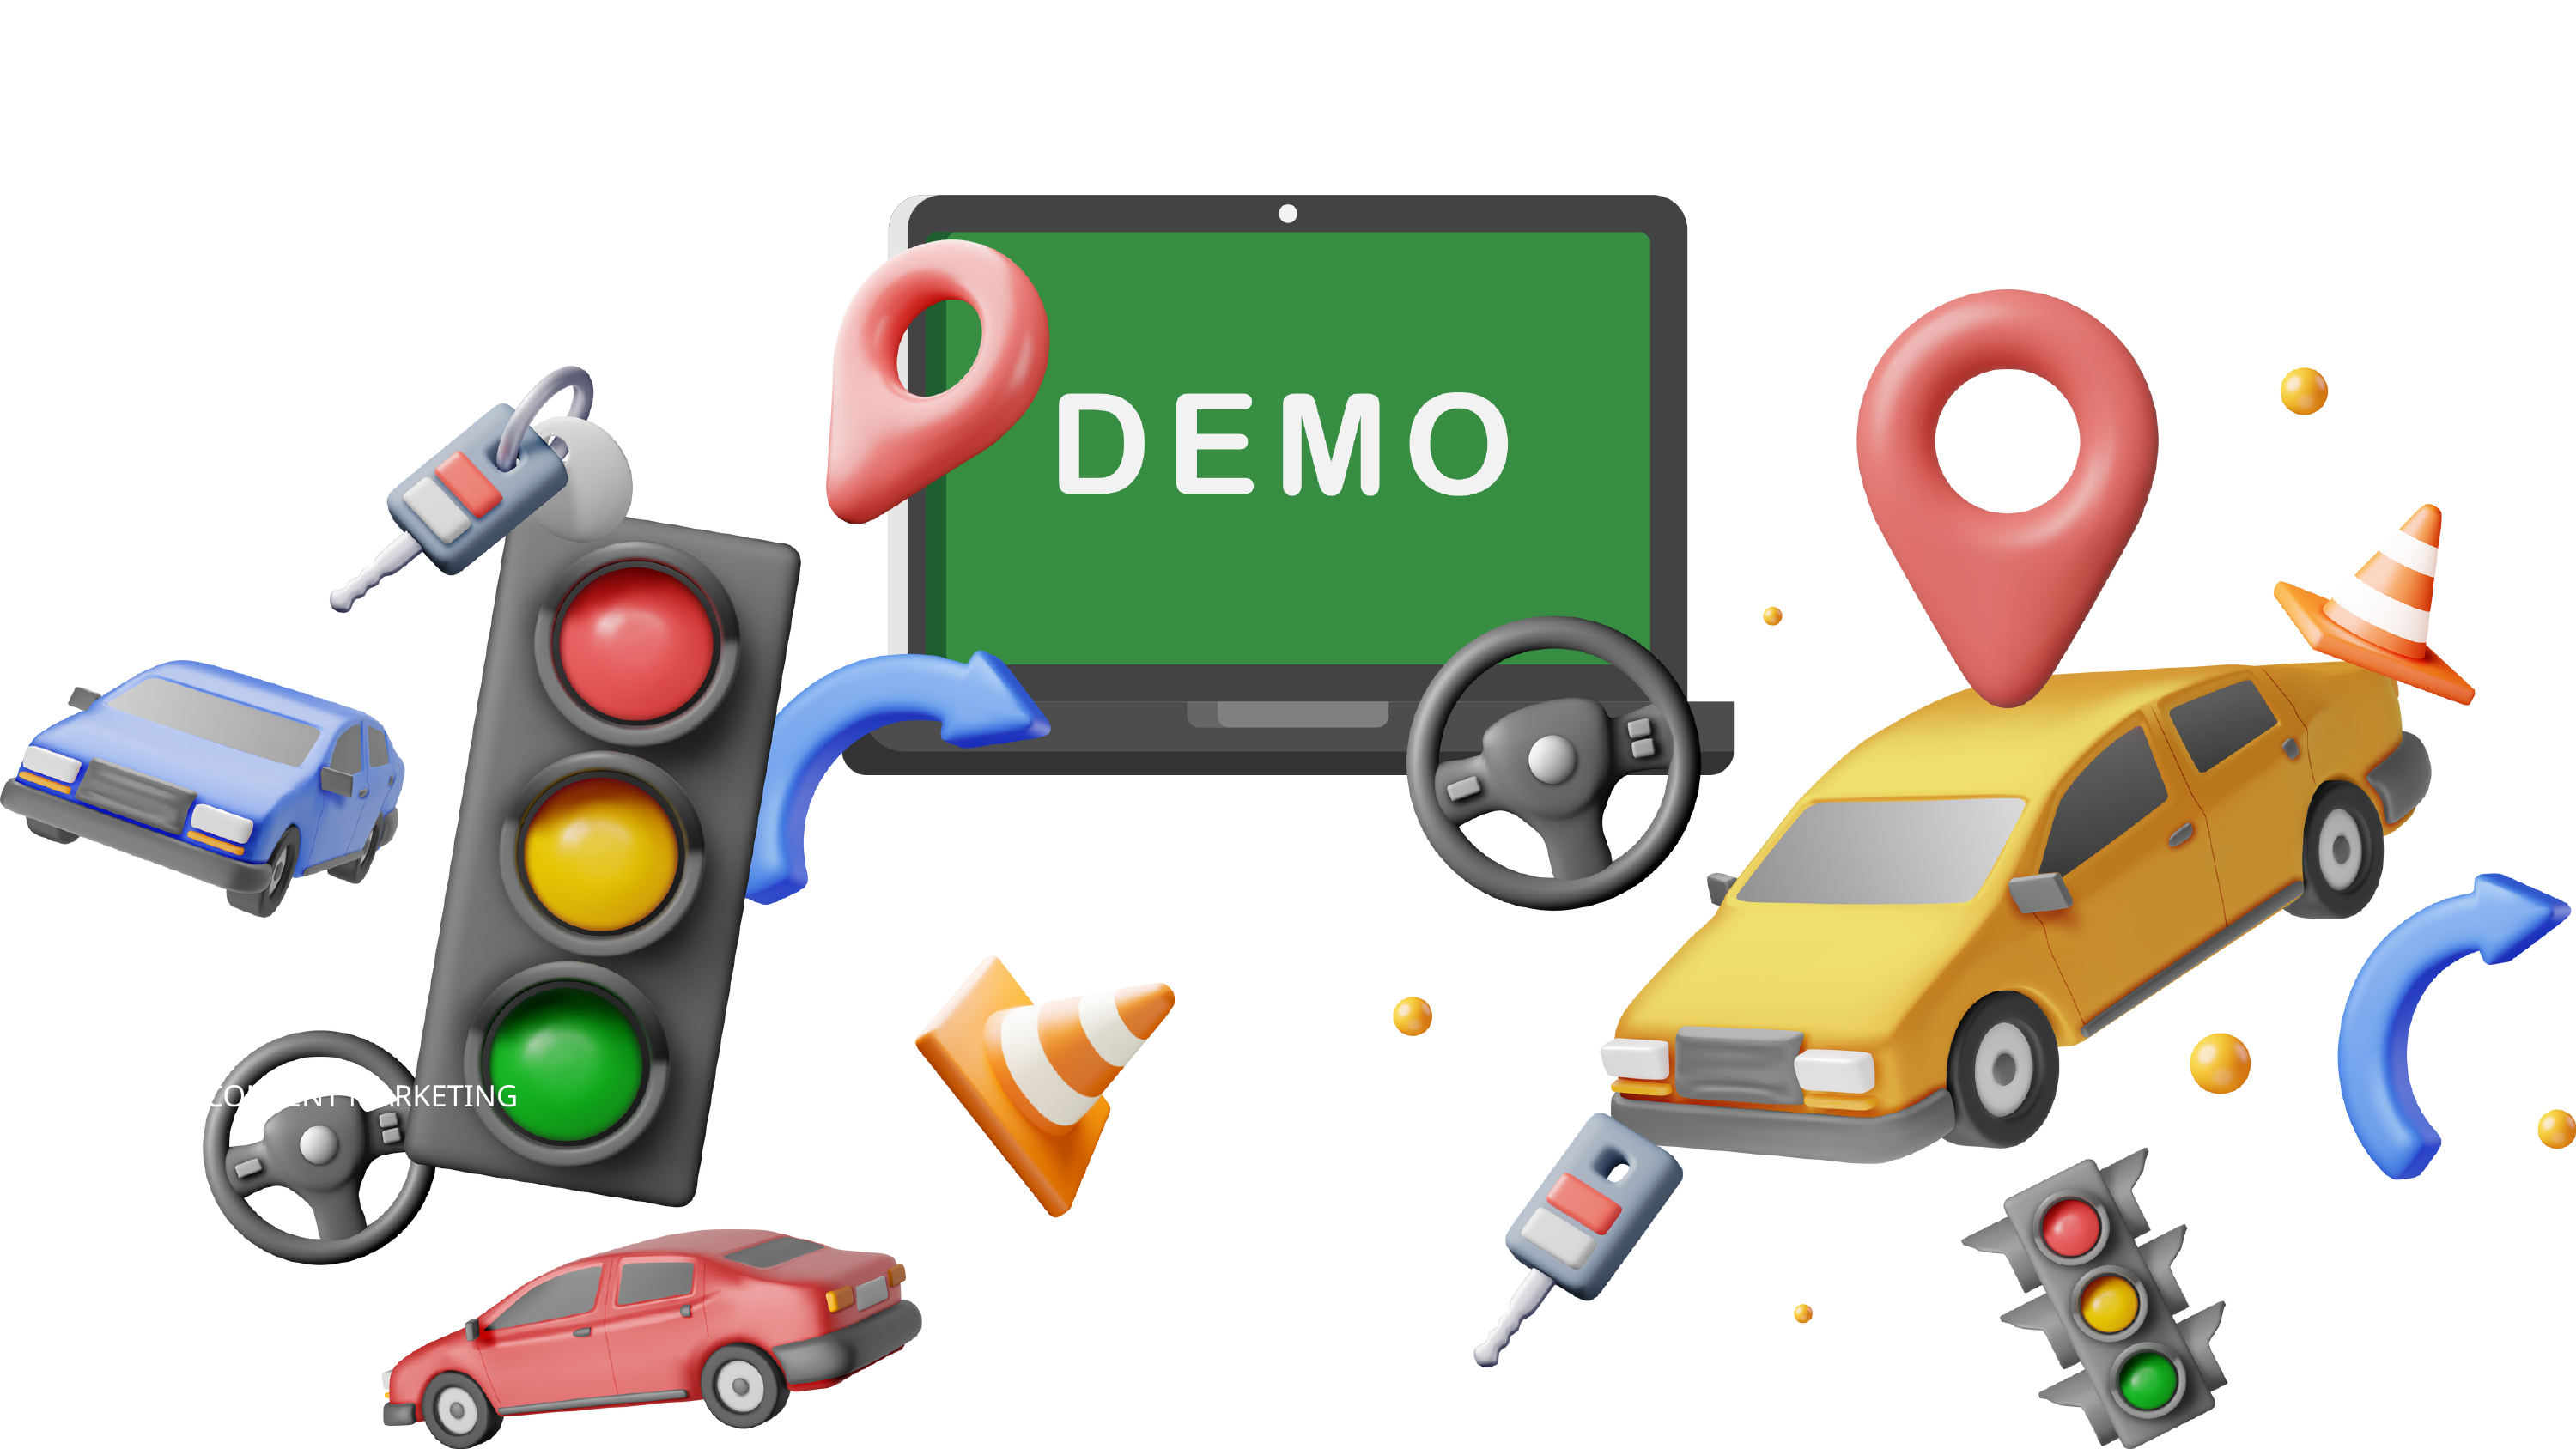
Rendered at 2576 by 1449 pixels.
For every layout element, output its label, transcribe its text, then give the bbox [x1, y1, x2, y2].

text_box [1393, 289, 2576, 1449]
text_box [0, 239, 1175, 1449]
text_box [841, 195, 1735, 775]
text_box CONTENT MARKETING [204, 1071, 662, 1113]
